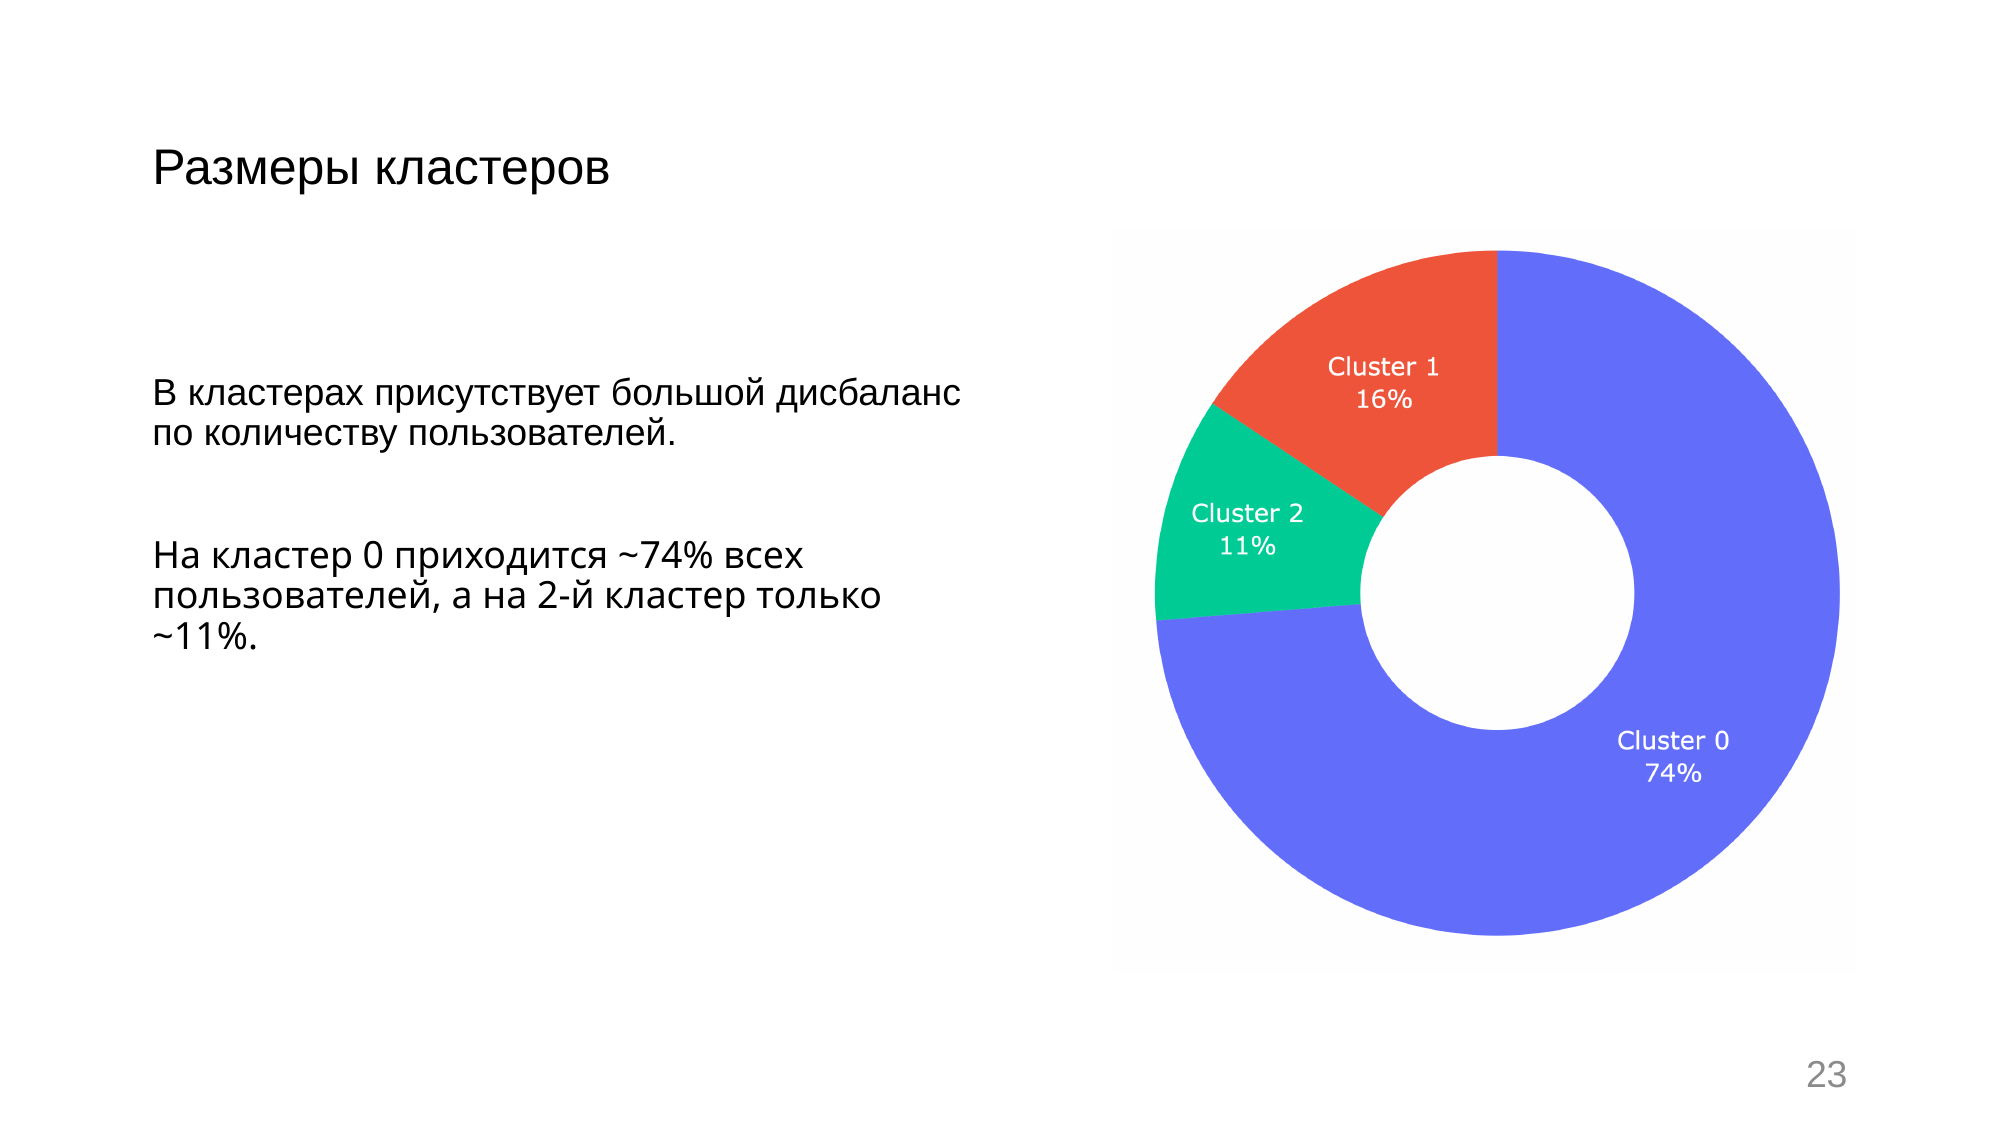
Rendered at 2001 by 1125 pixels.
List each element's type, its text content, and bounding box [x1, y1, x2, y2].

list В кластерах присутствует большой дисбаланс по количеству пользователей. На кластер 0 приходится ~74% всех пользователей, а на 2-й кластер только ~11%. [137, 299, 1000, 1014]
slide_number 23 [1412, 1042, 1863, 1103]
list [1113, 229, 1857, 973]
title Размеры кластеров [137, 59, 1863, 278]
